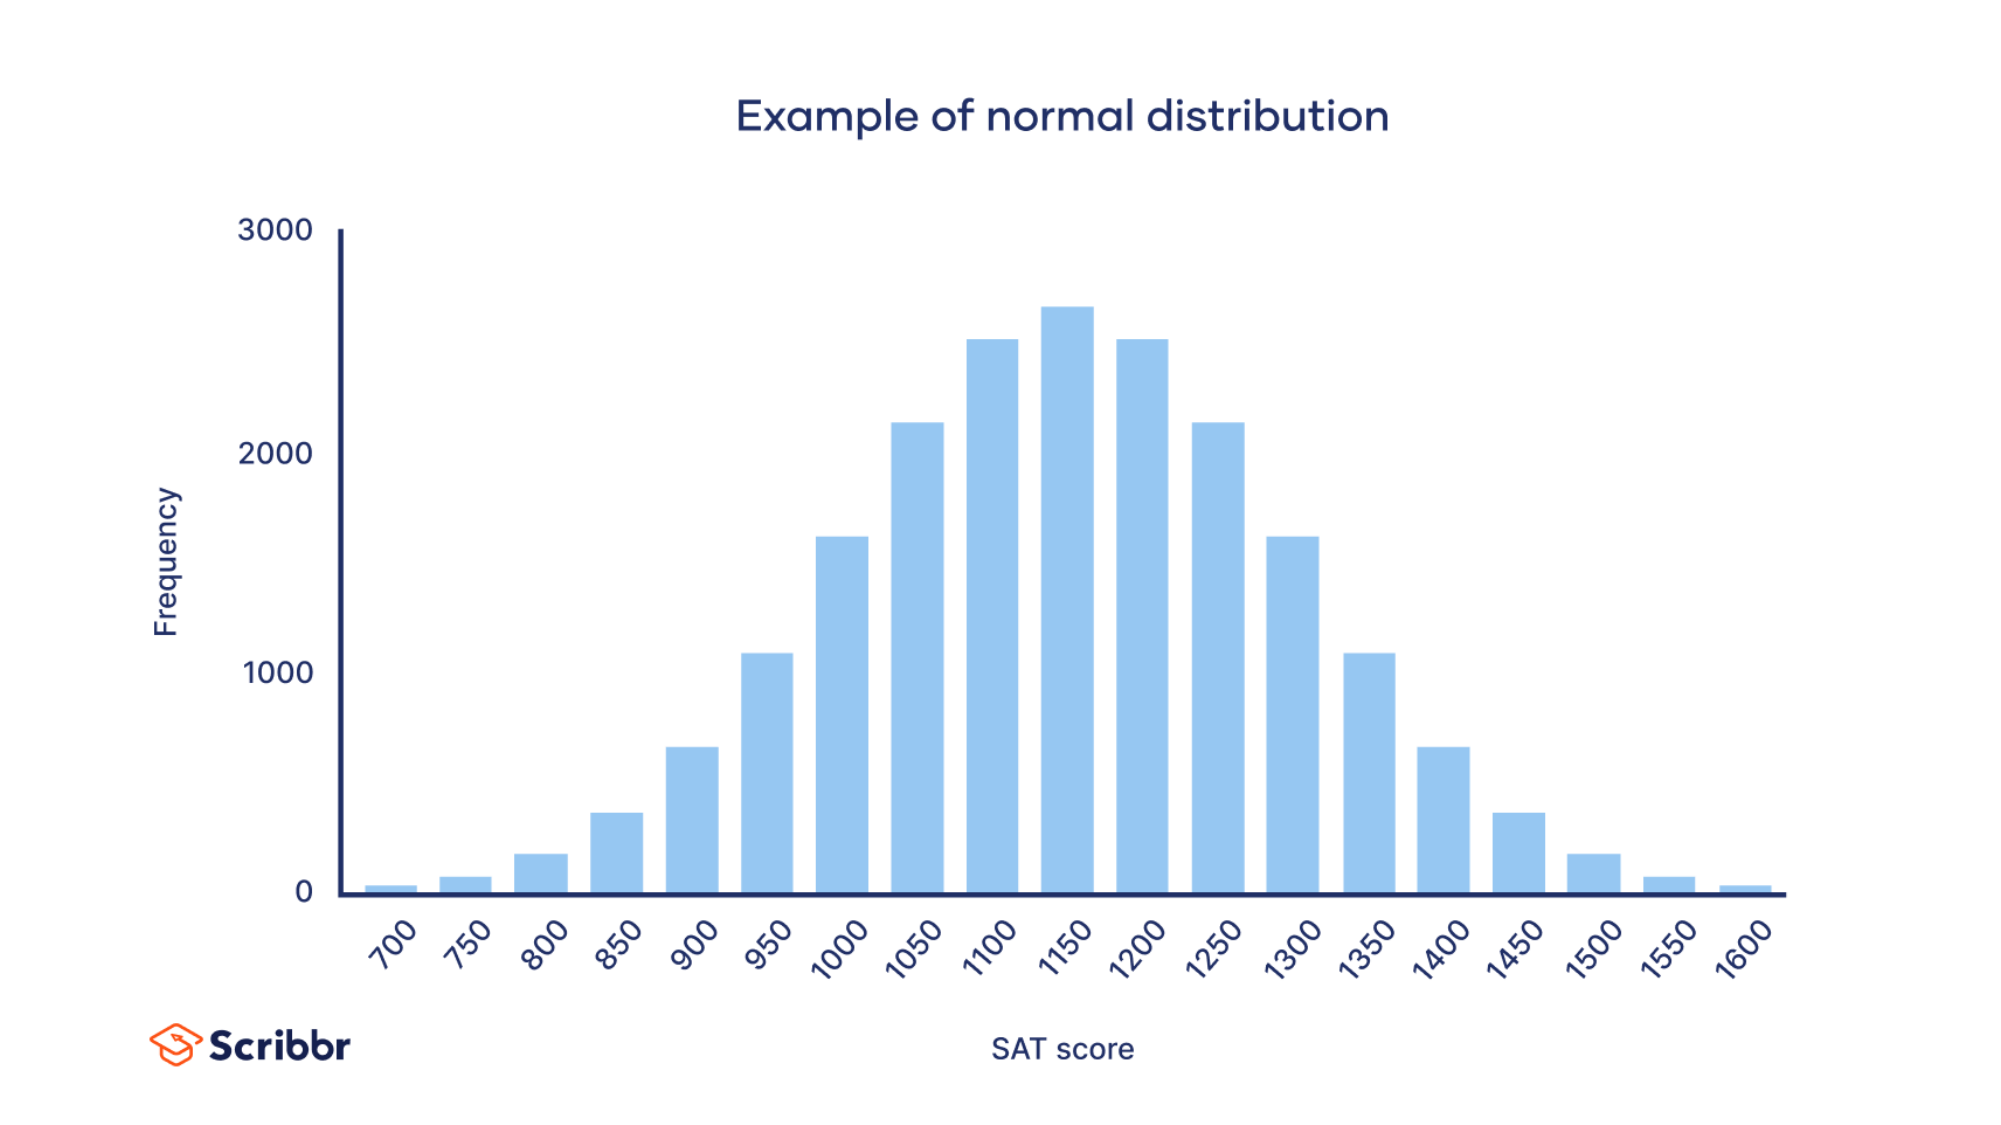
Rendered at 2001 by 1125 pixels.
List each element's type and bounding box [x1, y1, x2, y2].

picture [120, 41, 1830, 1090]
